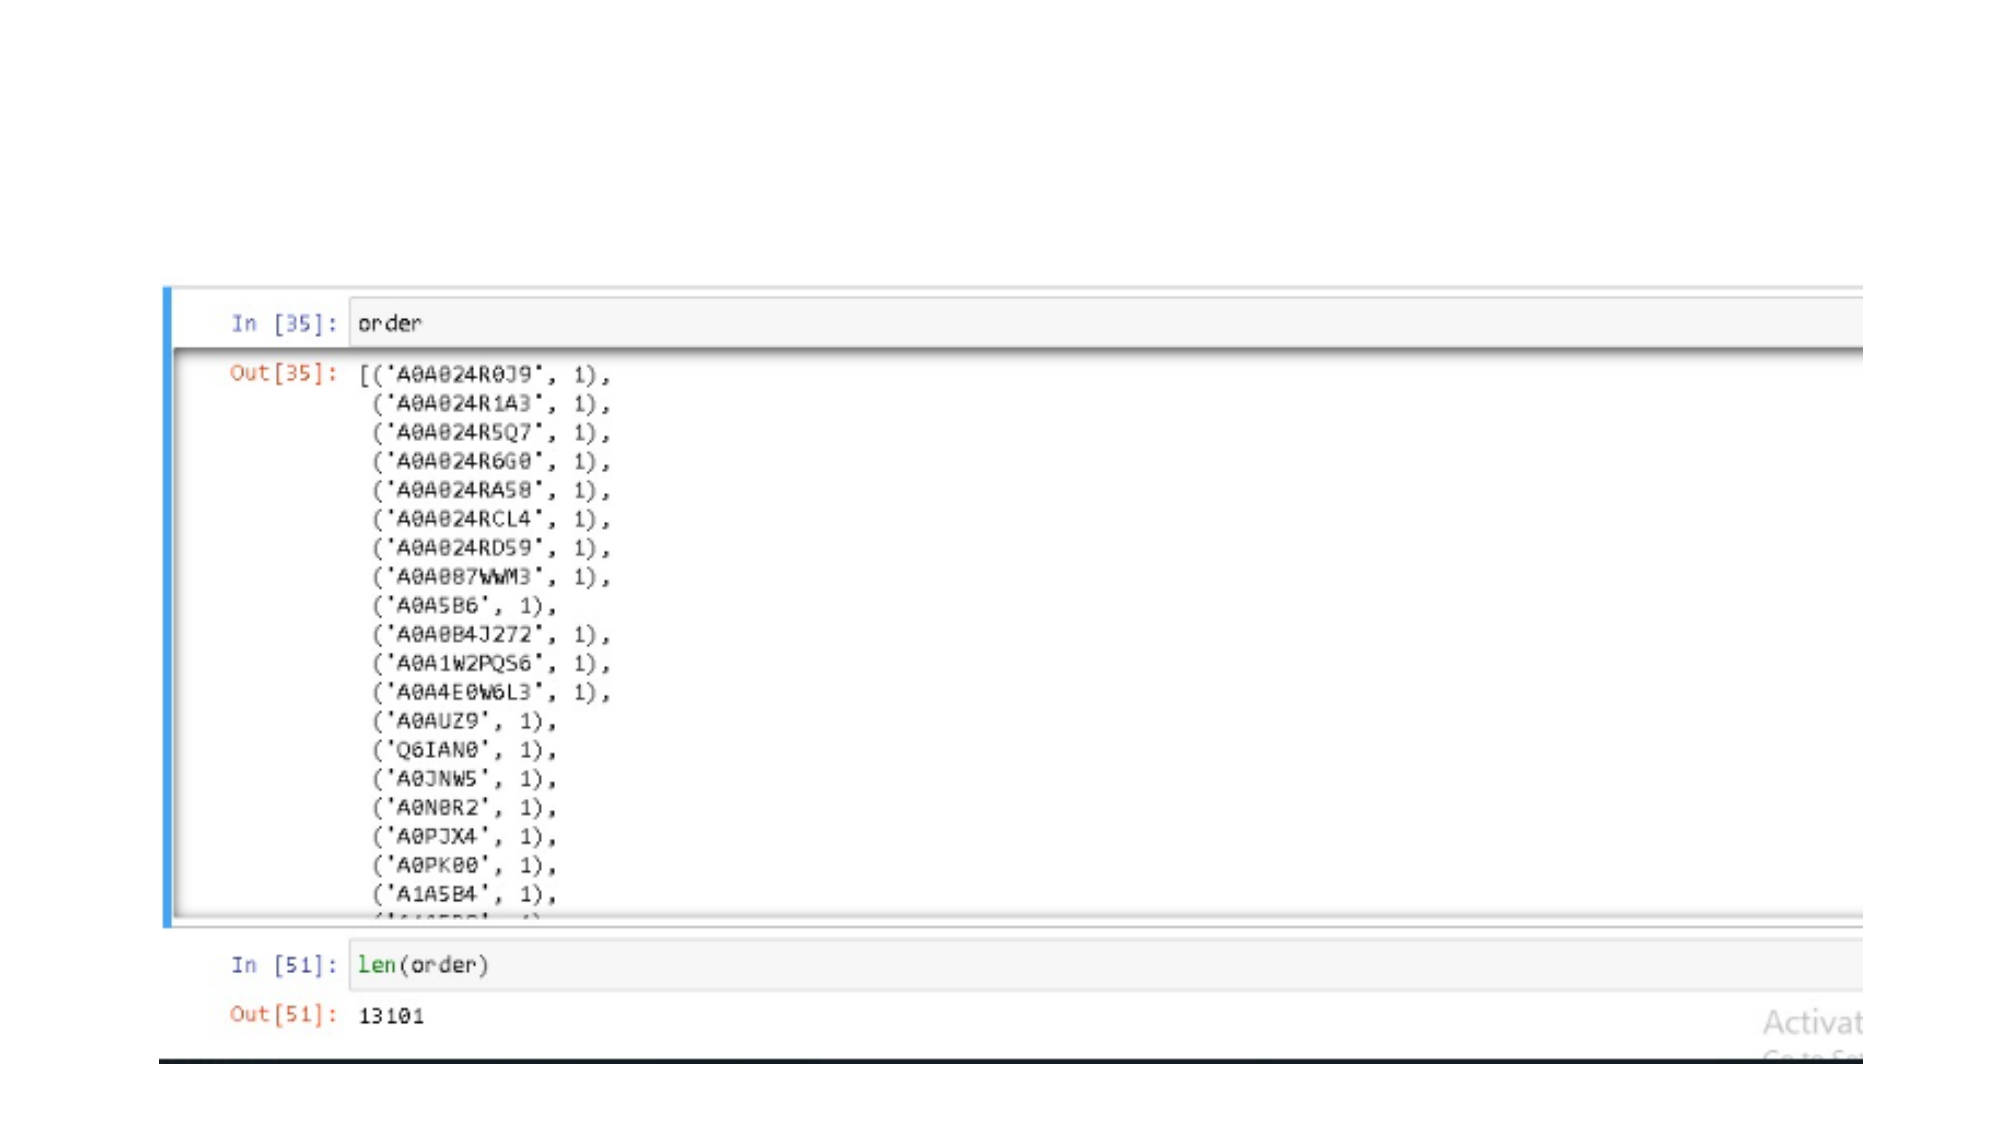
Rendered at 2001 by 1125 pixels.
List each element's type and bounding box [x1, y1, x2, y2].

list [159, 277, 1863, 1064]
